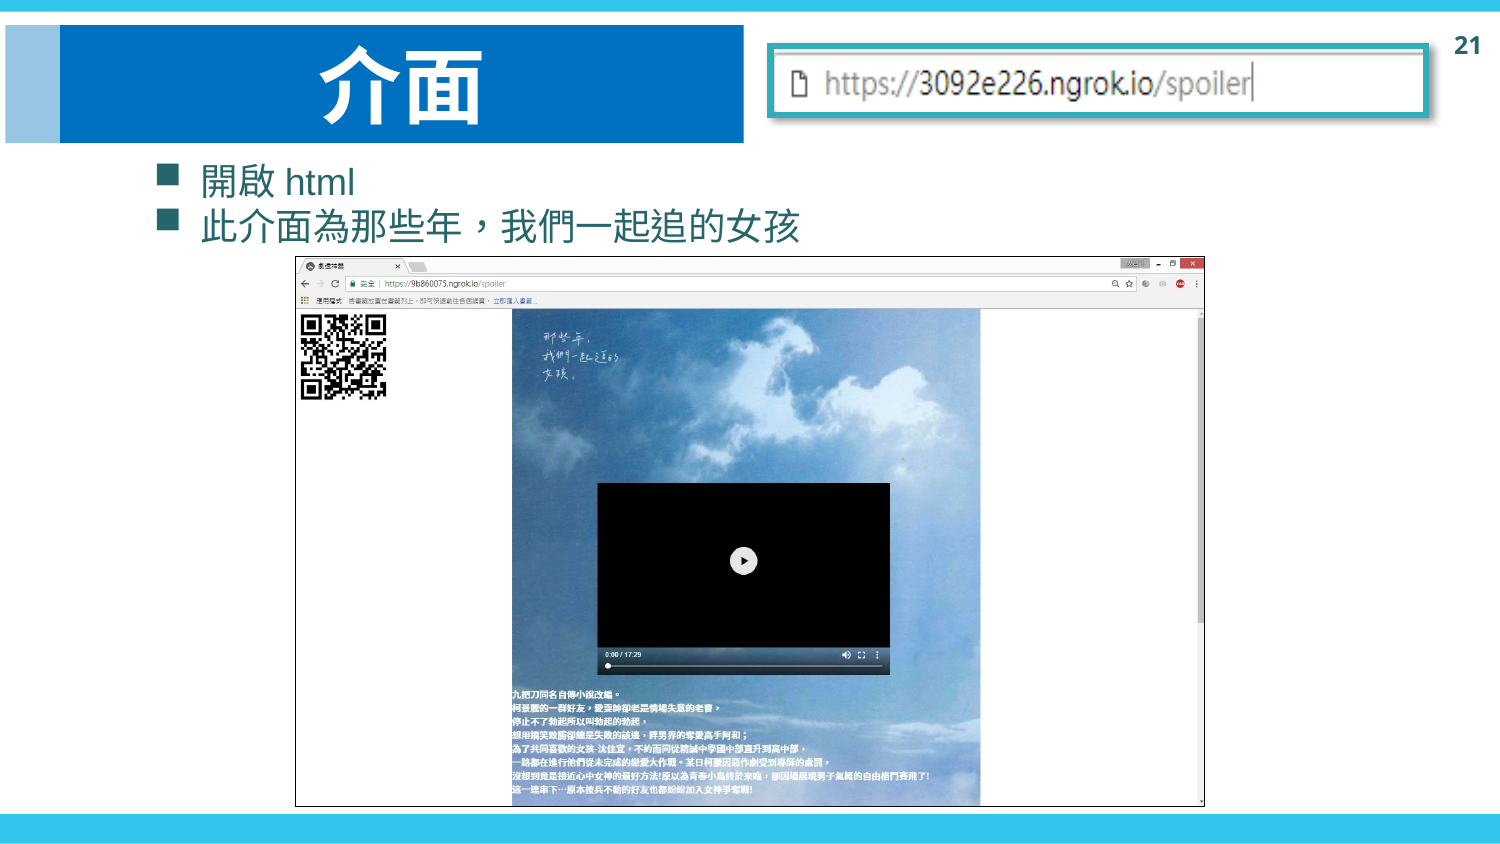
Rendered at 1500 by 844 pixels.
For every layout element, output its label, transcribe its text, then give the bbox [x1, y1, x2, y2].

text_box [5, 24, 744, 144]
picture [294, 256, 1205, 807]
text_box 開啟html 此介面為那些年，我們一起追的女孩 [139, 150, 816, 300]
picture [773, 48, 1424, 112]
